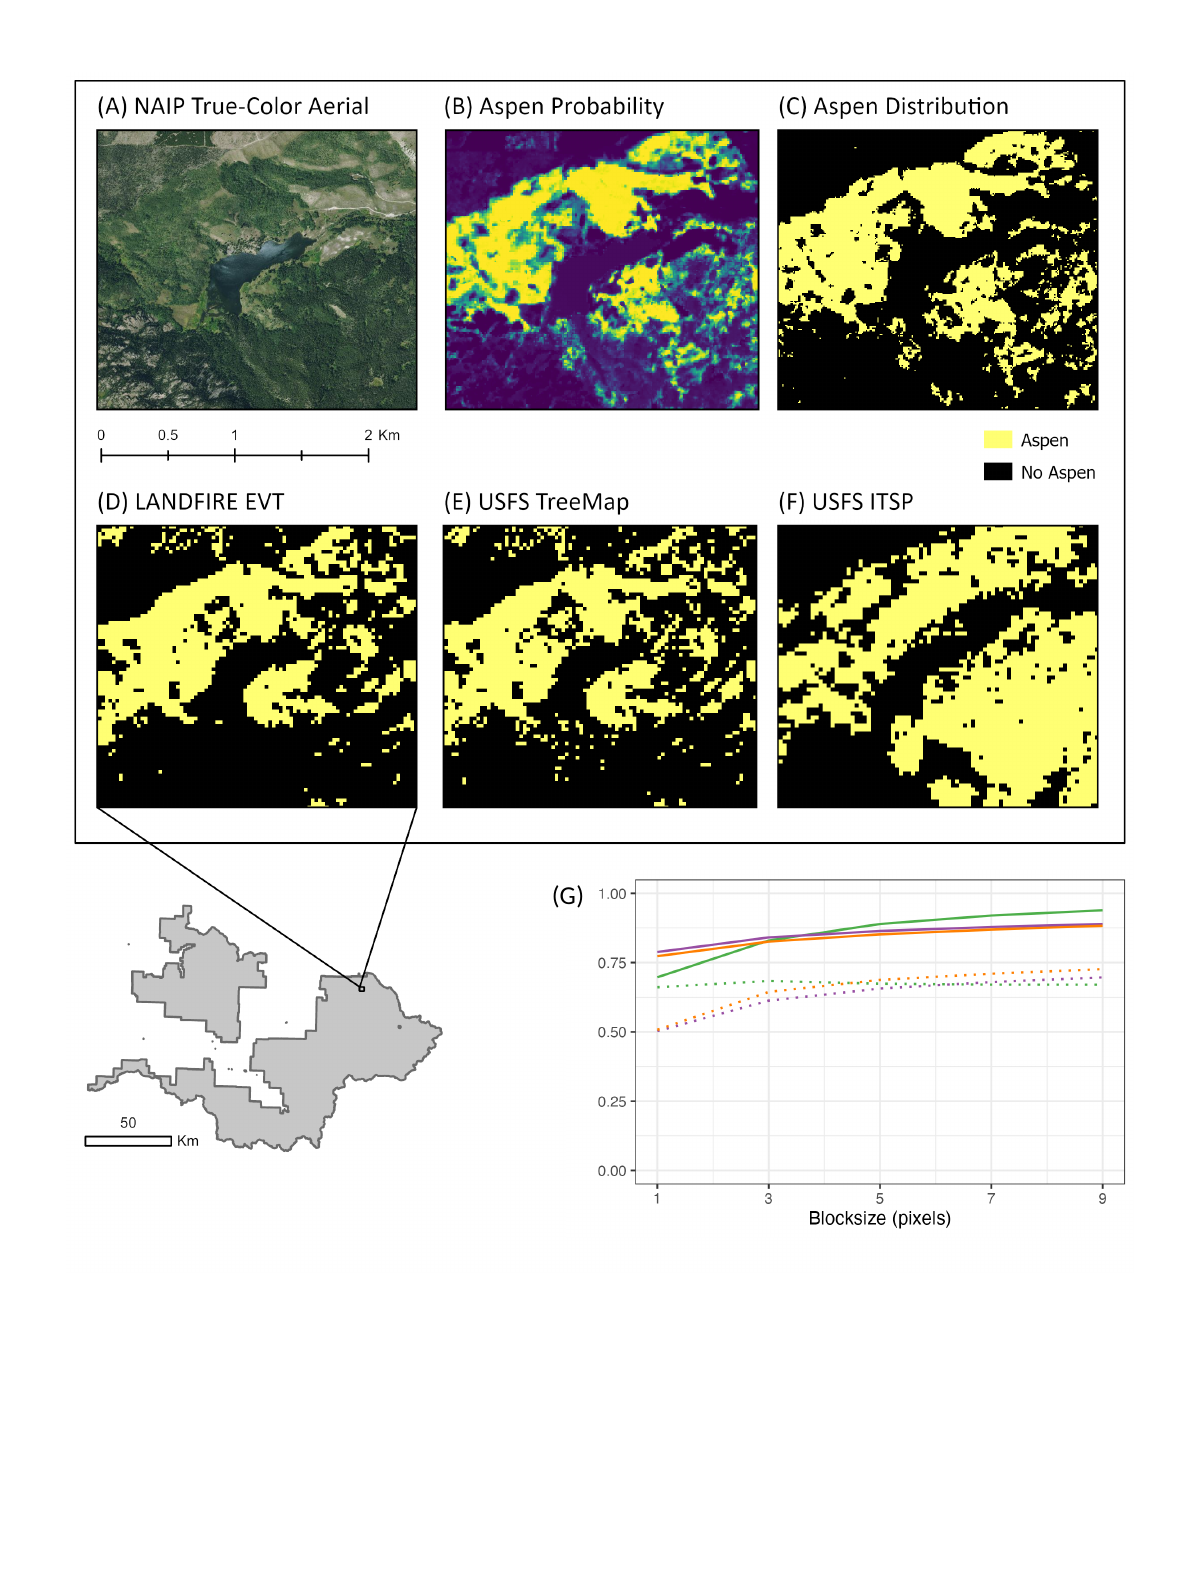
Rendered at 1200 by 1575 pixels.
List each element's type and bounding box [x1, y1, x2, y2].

text_box [66, 72, 1134, 1273]
